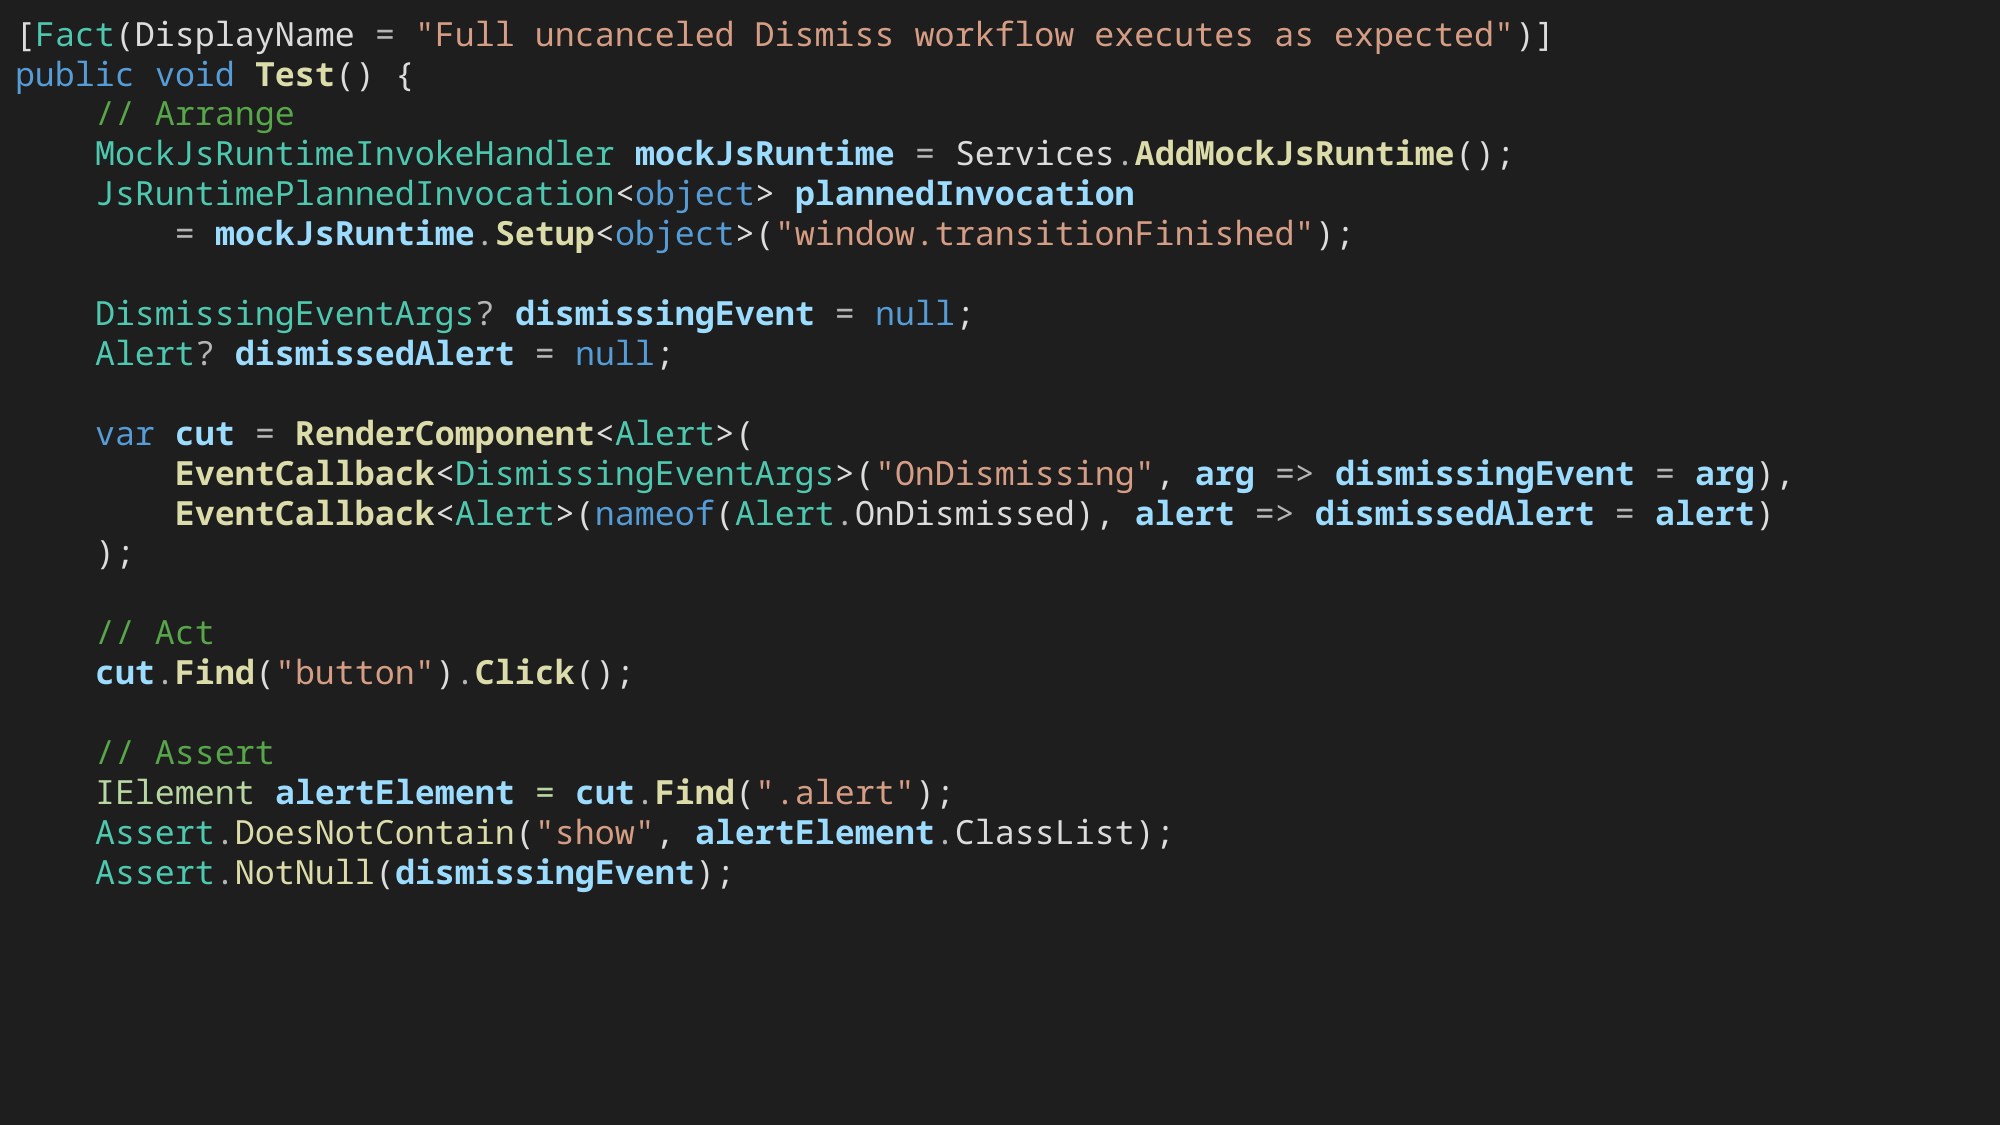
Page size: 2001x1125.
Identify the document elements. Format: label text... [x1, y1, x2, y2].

text_box [Fact(DisplayName = "Full uncanceled Dismiss workflow executes as expected")] public void Test() { // Arrange MockJsRuntimeInvokeHandler mockJsRuntime = Services.AddMockJsRuntime(); JsRuntimePlannedInvocation<object> plannedInvocation = mockJsRuntime.Setup<object>("window.transitionFinished"); DismissingEventArgs? dismissingEvent = null; Alert? dismissedAlert = null; var cut = RenderComponent<Alert>( EventCallback<DismissingEventArgs>("OnDismissing", arg => dismissingEvent = arg), EventCallback<Alert>(nameof(Alert.OnDismissed), alert => dismissedAlert = alert) ); // Act cut.Find("button").Click(); // Assert IElement alertElement = cut.Find(".alert"); Assert.DoesNotContain("show", alertElement.ClassList); Assert.NotNull(dismissingEvent); [0, 5, 2000, 899]
